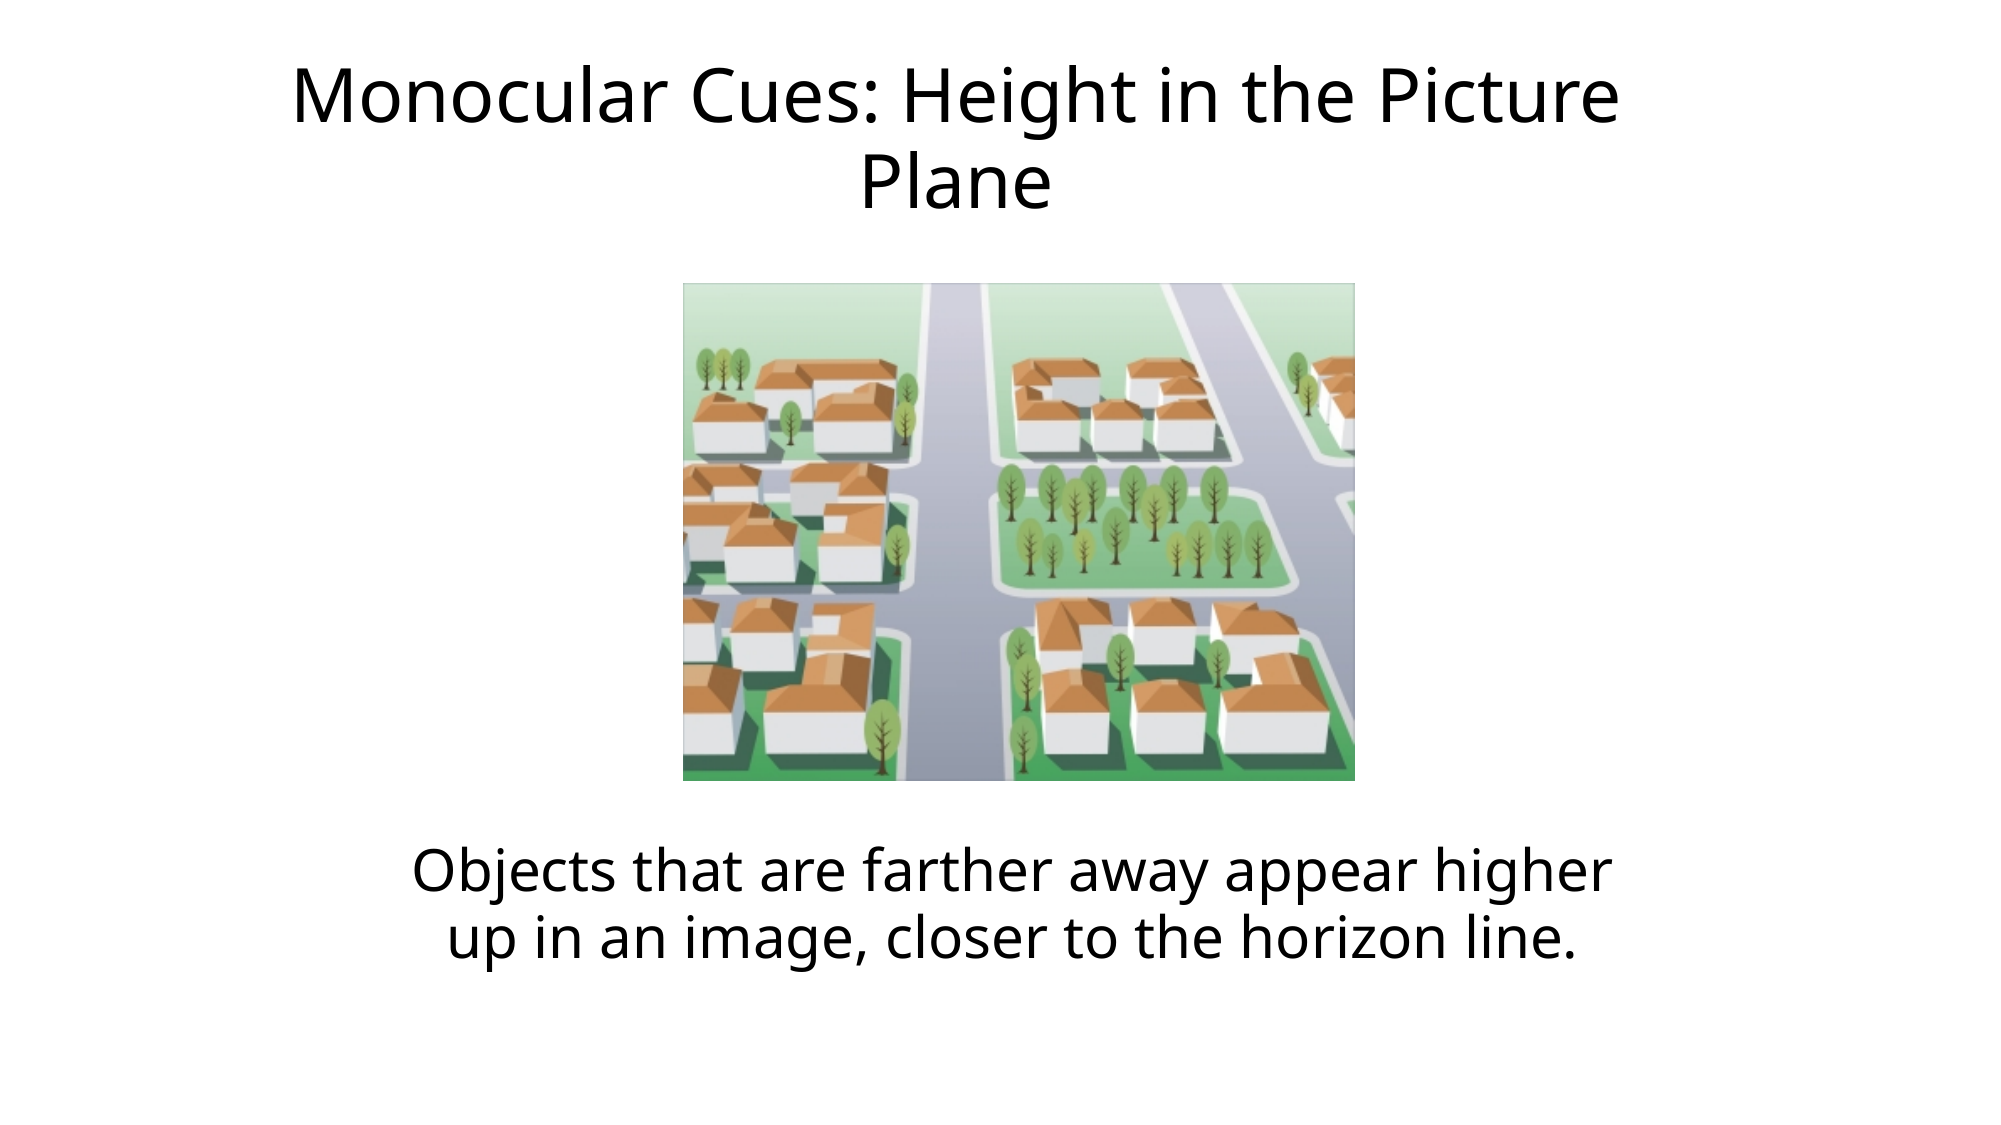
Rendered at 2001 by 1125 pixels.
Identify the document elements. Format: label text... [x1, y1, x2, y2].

text_box Objects that are farther away appear higher up in an image, closer to the horizon line. [374, 838, 1651, 972]
picture [683, 283, 1355, 781]
text_box Monocular Cues: Height in the Picture Plane [262, 54, 1651, 226]
